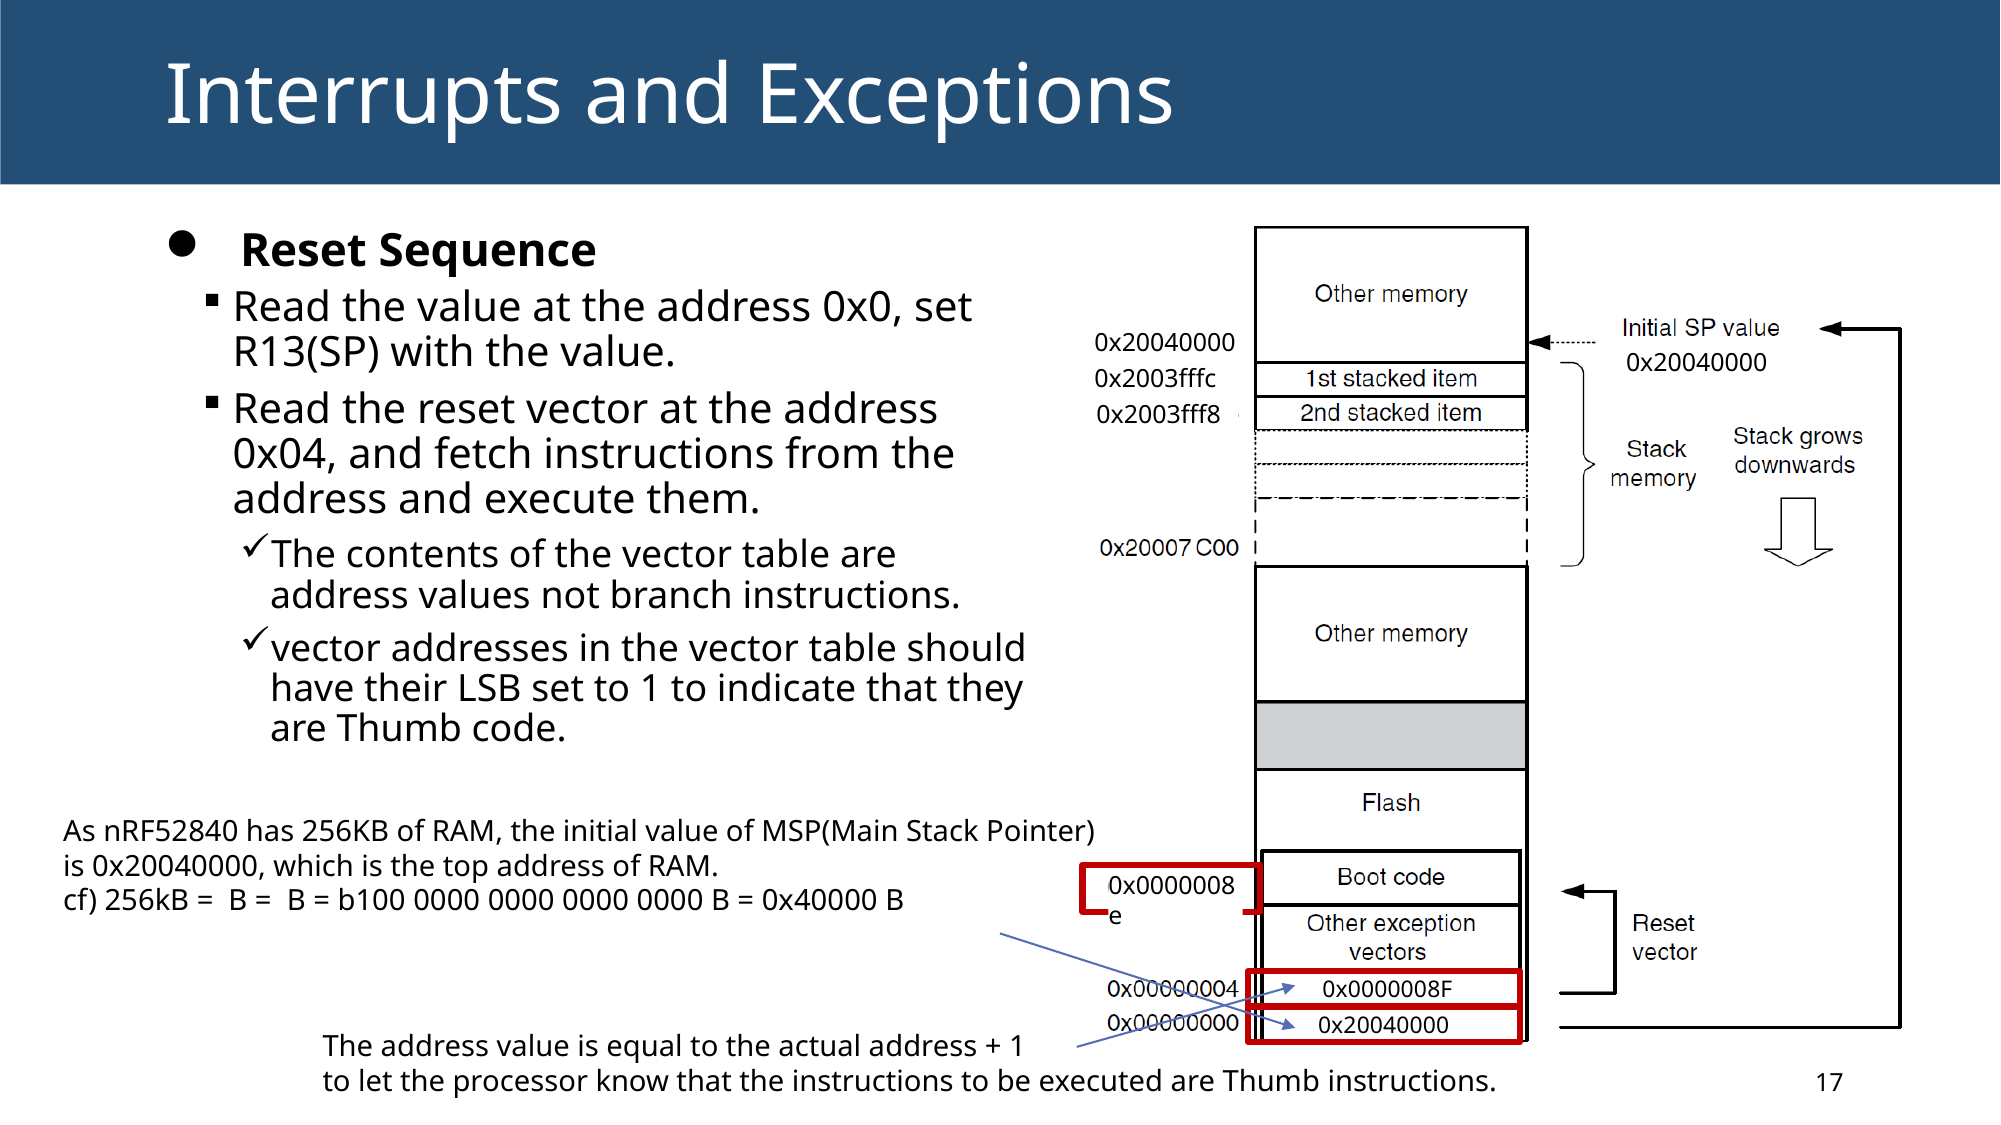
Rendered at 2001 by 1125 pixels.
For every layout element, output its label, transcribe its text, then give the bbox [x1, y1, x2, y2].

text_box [1082, 214, 1910, 1048]
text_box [1076, 1038, 1296, 1048]
slide_number 17 [1807, 1053, 1963, 1114]
title Interrupts and Exceptions [150, 46, 1850, 149]
list Reset Sequence Read the value at the address 0x0, set R13(SP) with the value. Read the reset vector at the address 0x04, and fetch instructions from the address and execute them. The contents of the vector table are address values not branch instructions. vector addresses in the vector table should have their LSB set to 1 to indicate that they are Thumb code. [150, 219, 1048, 1021]
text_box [999, 932, 1296, 1029]
text_box The address value is equal to the actual address + 1 to let the processor know that the instructions to be executed are Thumb instructions. [307, 1020, 1513, 1105]
